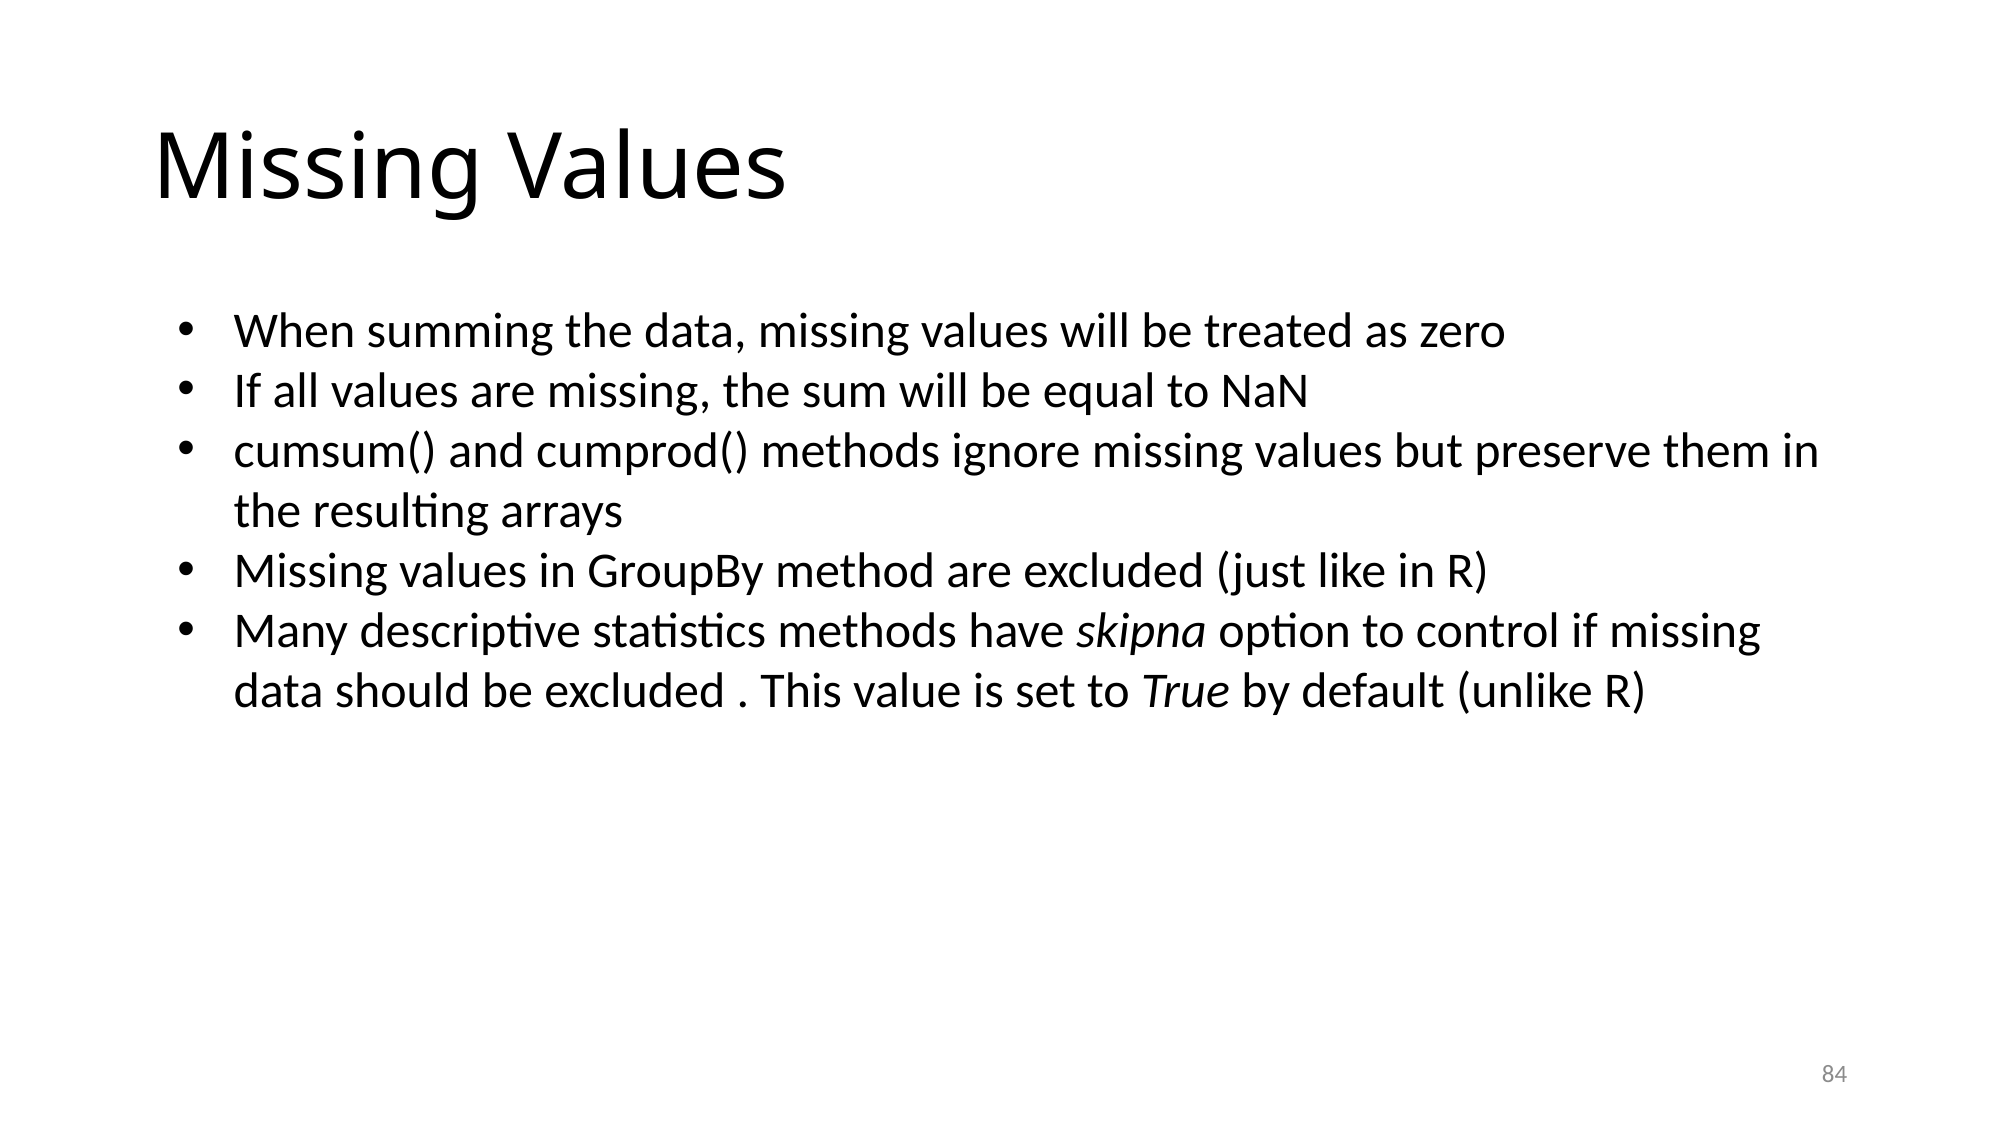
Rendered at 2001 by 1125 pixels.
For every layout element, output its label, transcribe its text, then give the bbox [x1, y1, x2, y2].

slide_number 84 [1412, 1042, 1863, 1103]
text_box When summing the data, missing values will be treated as zero If all values are missing, the sum will be equal to NaN cumsum() and cumprod() methods ignore missing values but preserve them in the resulting arrays Missing values in GroupBy method are excluded (just like in R) Many descriptive statistics methods have skipna option to control if missing data should be excluded . This value is set to True by default (unlike R) [162, 290, 1872, 726]
title Missing Values [137, 59, 1863, 278]
